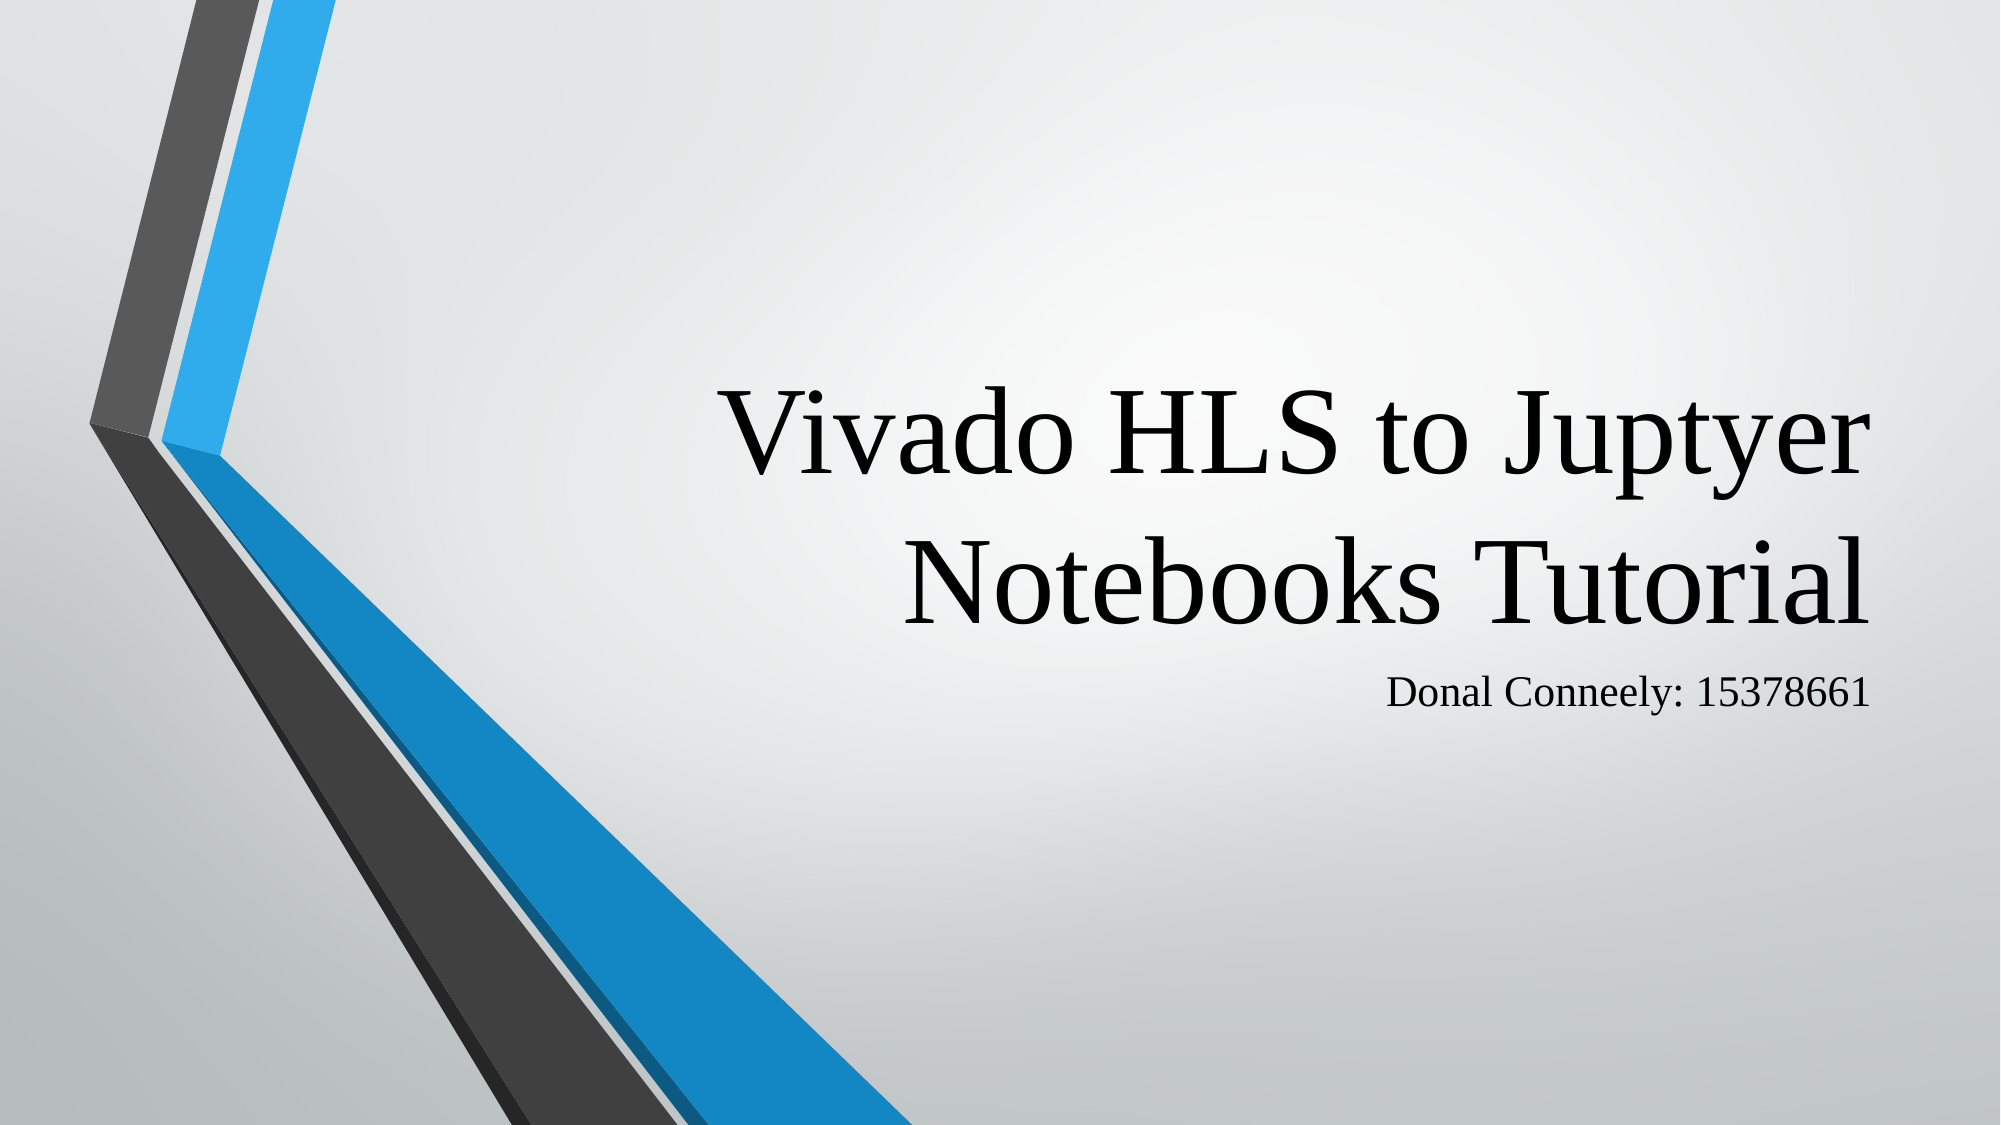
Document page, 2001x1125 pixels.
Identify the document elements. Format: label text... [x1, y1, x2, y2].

title Vivado HLS to Juptyer Notebooks Tutorial [480, 226, 1887, 656]
subtitle Donal Conneely: 15378661 [740, 655, 1887, 884]
